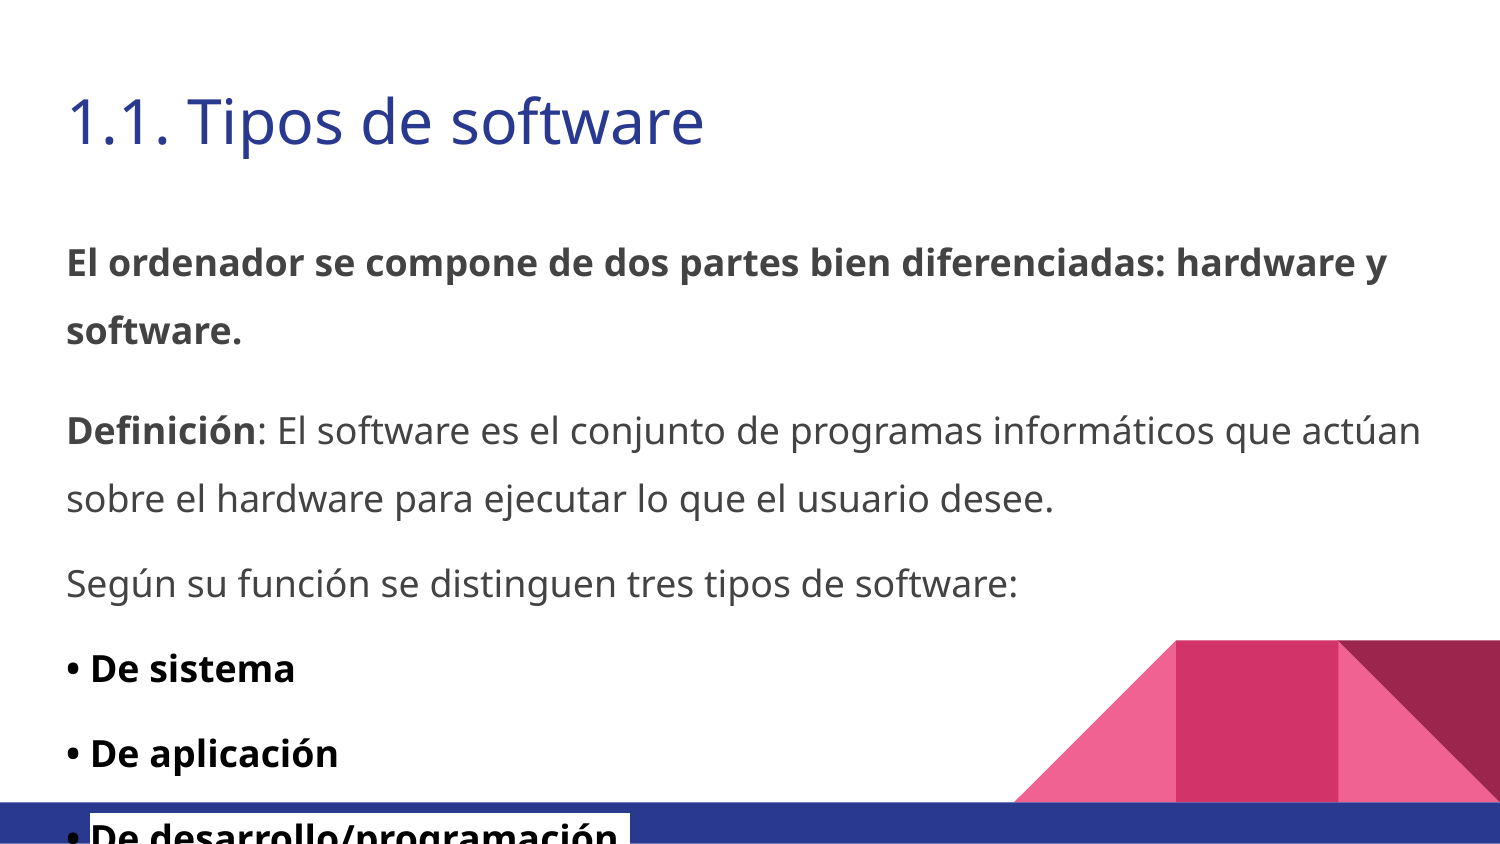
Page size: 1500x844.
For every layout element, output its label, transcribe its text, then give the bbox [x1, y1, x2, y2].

list El ordenador se compone de dos partes bien diferenciadas: hardware y software. Definición: El software es el conjunto de programas informáticos que actúan sobre el hardware para ejecutar lo que el usuario desee. Según su función se distinguen tres tipos de software: • De sistema • De aplicación • De desarrollo/programación. [51, 201, 1449, 750]
title 1.1. Tipos de software [51, 67, 1449, 167]
